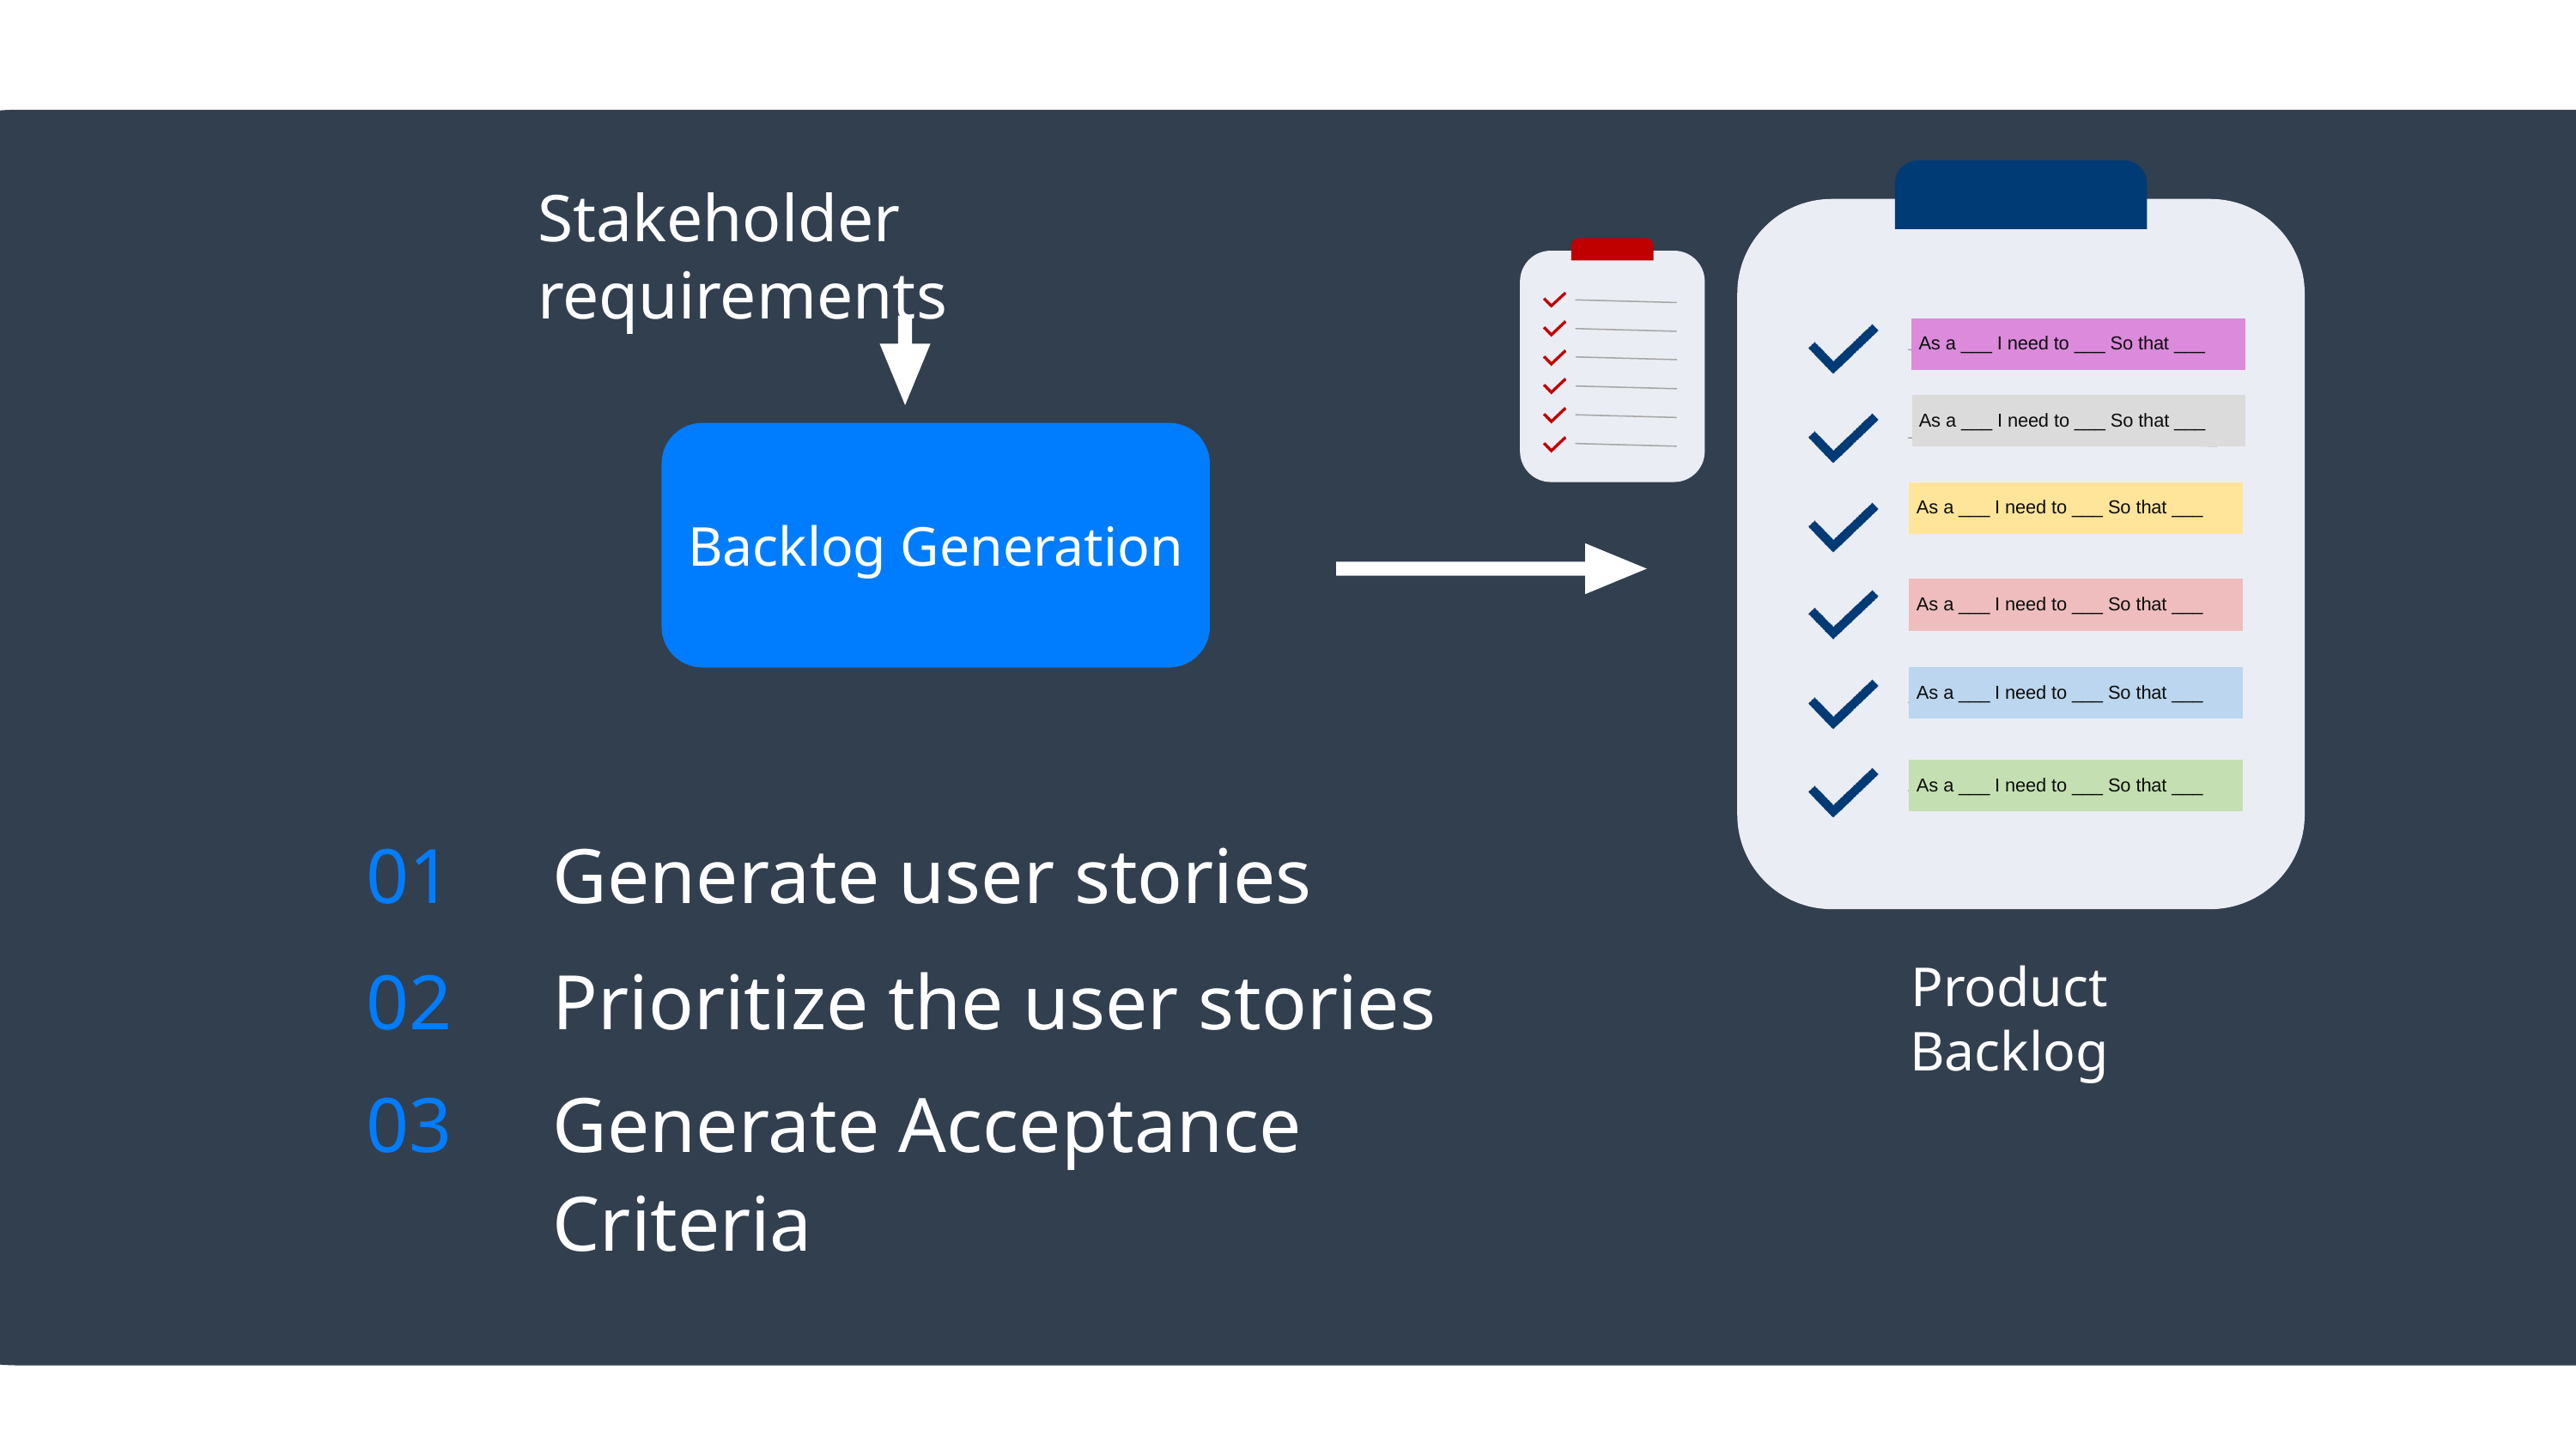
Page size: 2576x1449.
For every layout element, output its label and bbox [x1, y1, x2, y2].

text_box [1806, 401, 1880, 475]
text_box [1571, 238, 1654, 261]
text_box [1542, 403, 1567, 427]
text_box [1806, 312, 1880, 385]
text_box [1909, 482, 2244, 535]
text_box [1542, 432, 1567, 457]
text_box [1911, 318, 2245, 371]
text_box [1806, 667, 1880, 741]
text_box [1542, 346, 1567, 370]
text_box [860, 335, 951, 386]
text_box [1335, 543, 1648, 595]
text_box [1806, 755, 1880, 829]
text_box [1909, 759, 2244, 812]
text_box [1909, 666, 2244, 719]
text_box [0, 109, 2576, 1366]
text_box [1519, 250, 1705, 482]
text_box [661, 422, 1211, 668]
text_box [1542, 316, 1567, 341]
text_box [1736, 198, 2306, 910]
text_box [1806, 490, 1880, 564]
text_box [1894, 160, 2148, 230]
text_box [1911, 394, 2246, 447]
text_box [1542, 373, 1567, 398]
text_box [1542, 287, 1567, 312]
text_box [1806, 578, 1880, 652]
text_box [1909, 579, 2244, 631]
